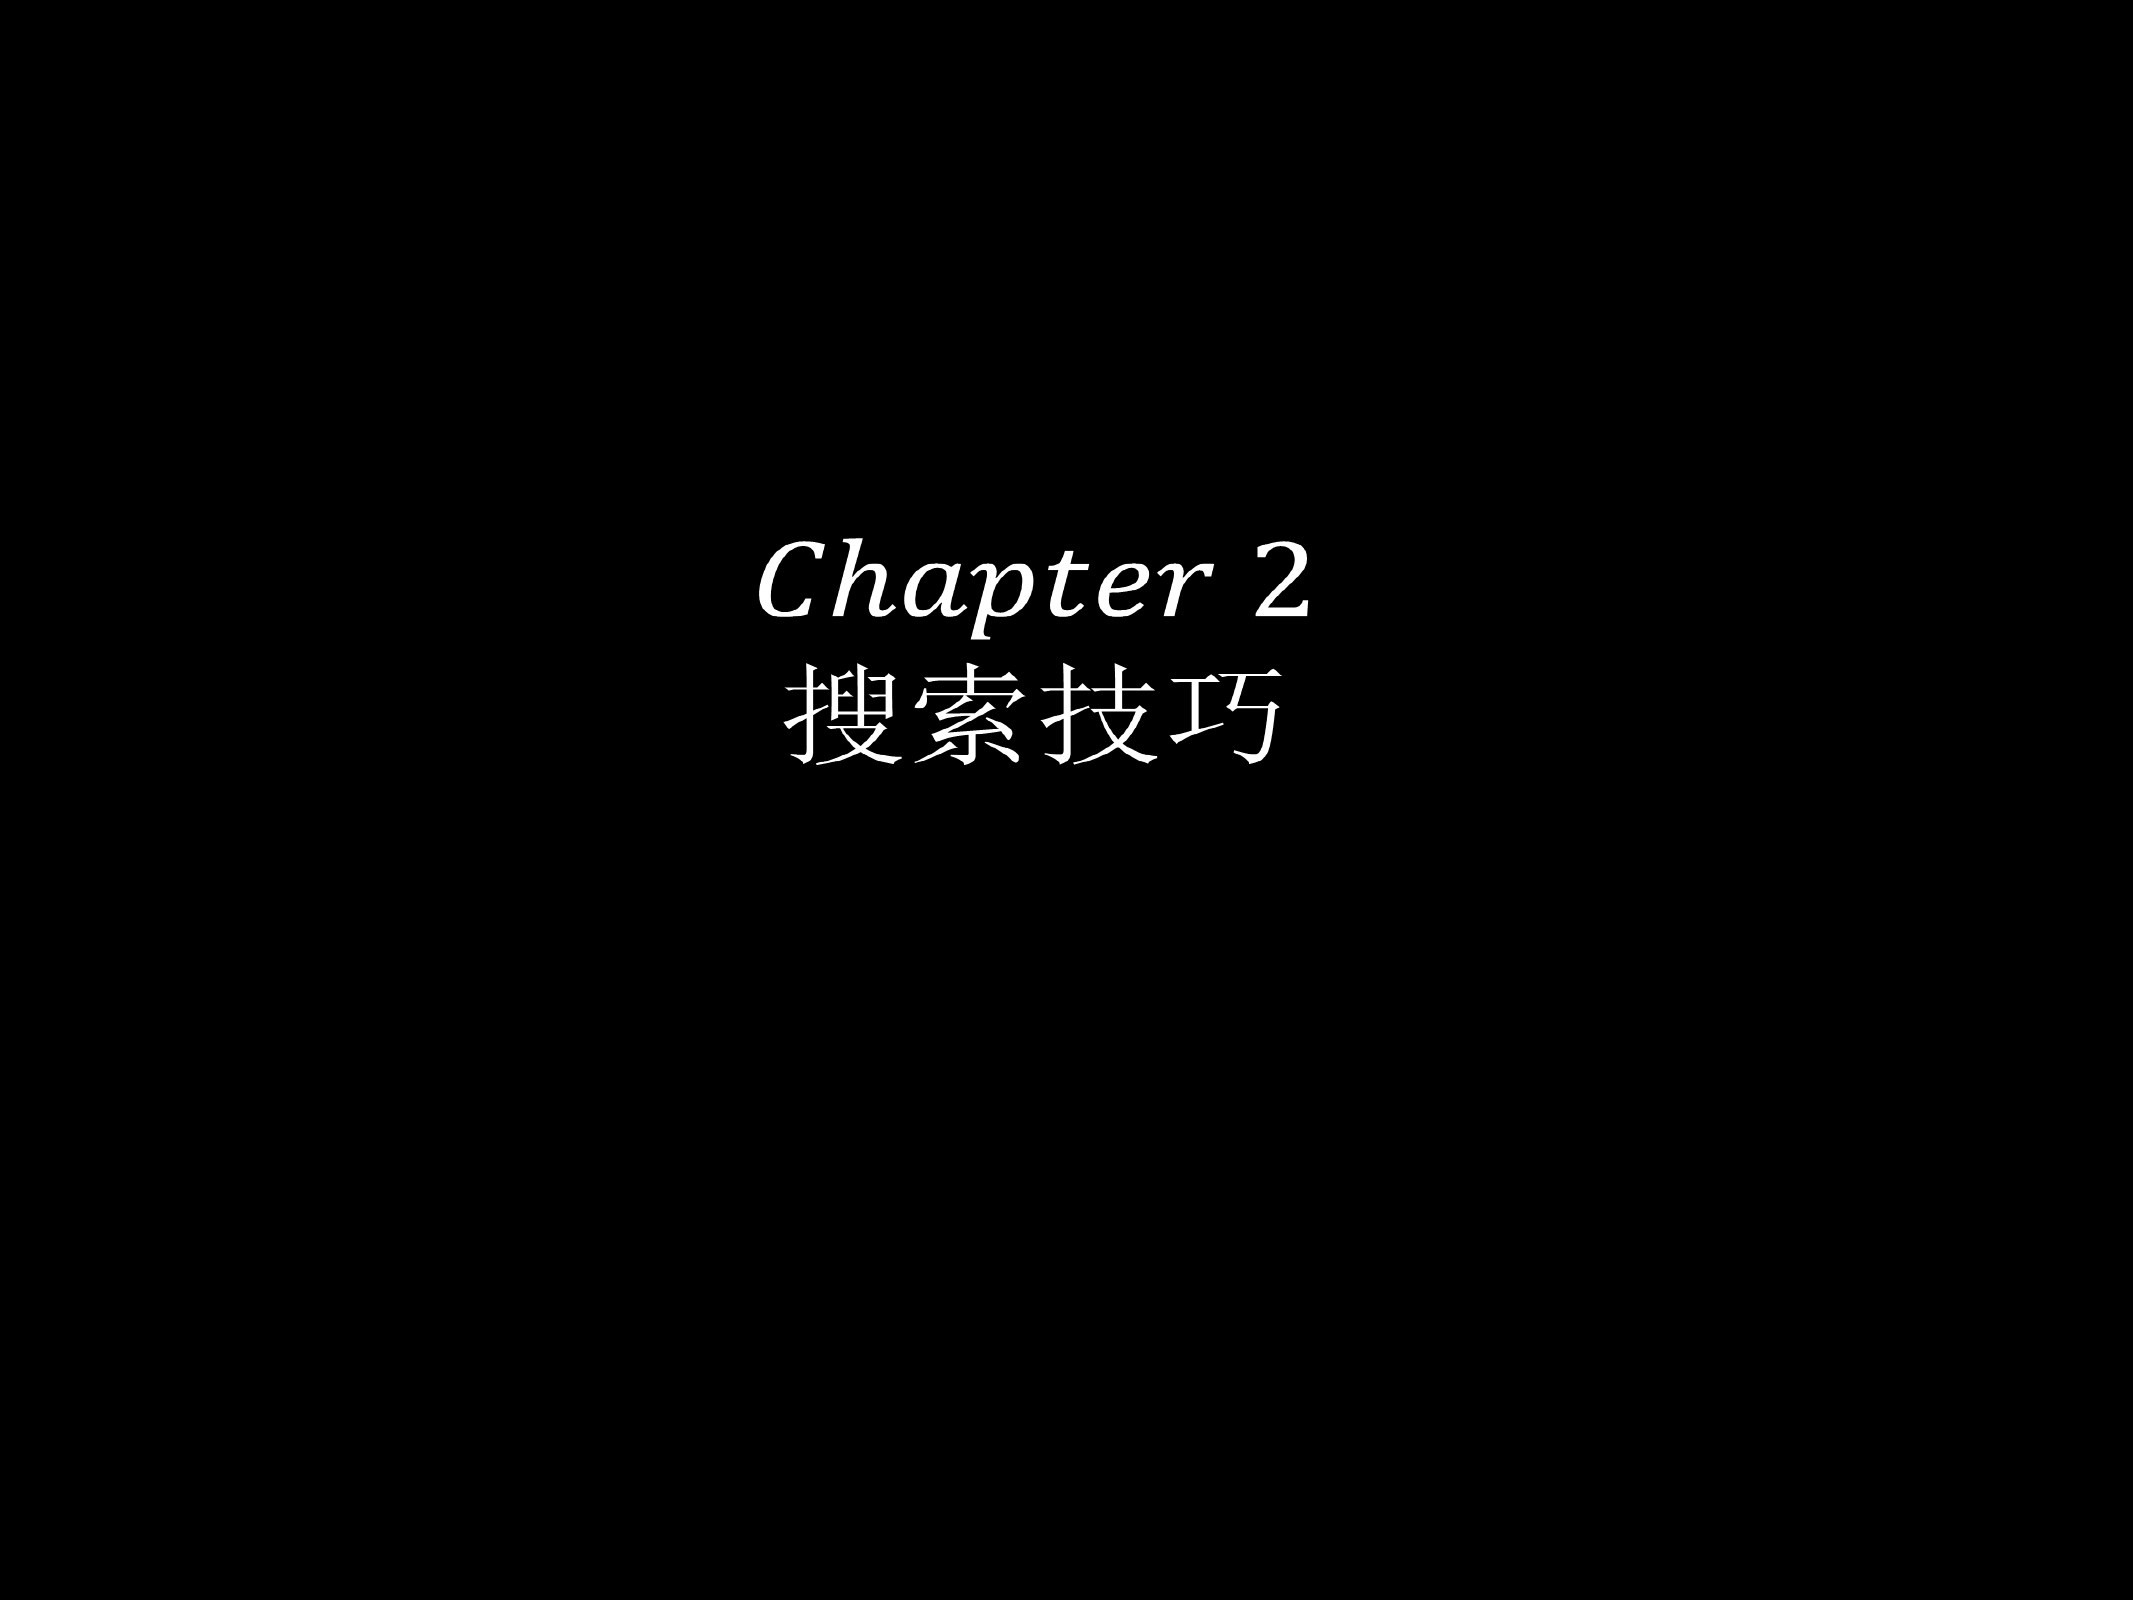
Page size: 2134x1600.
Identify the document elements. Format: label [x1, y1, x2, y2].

title [155, 484, 1978, 841]
